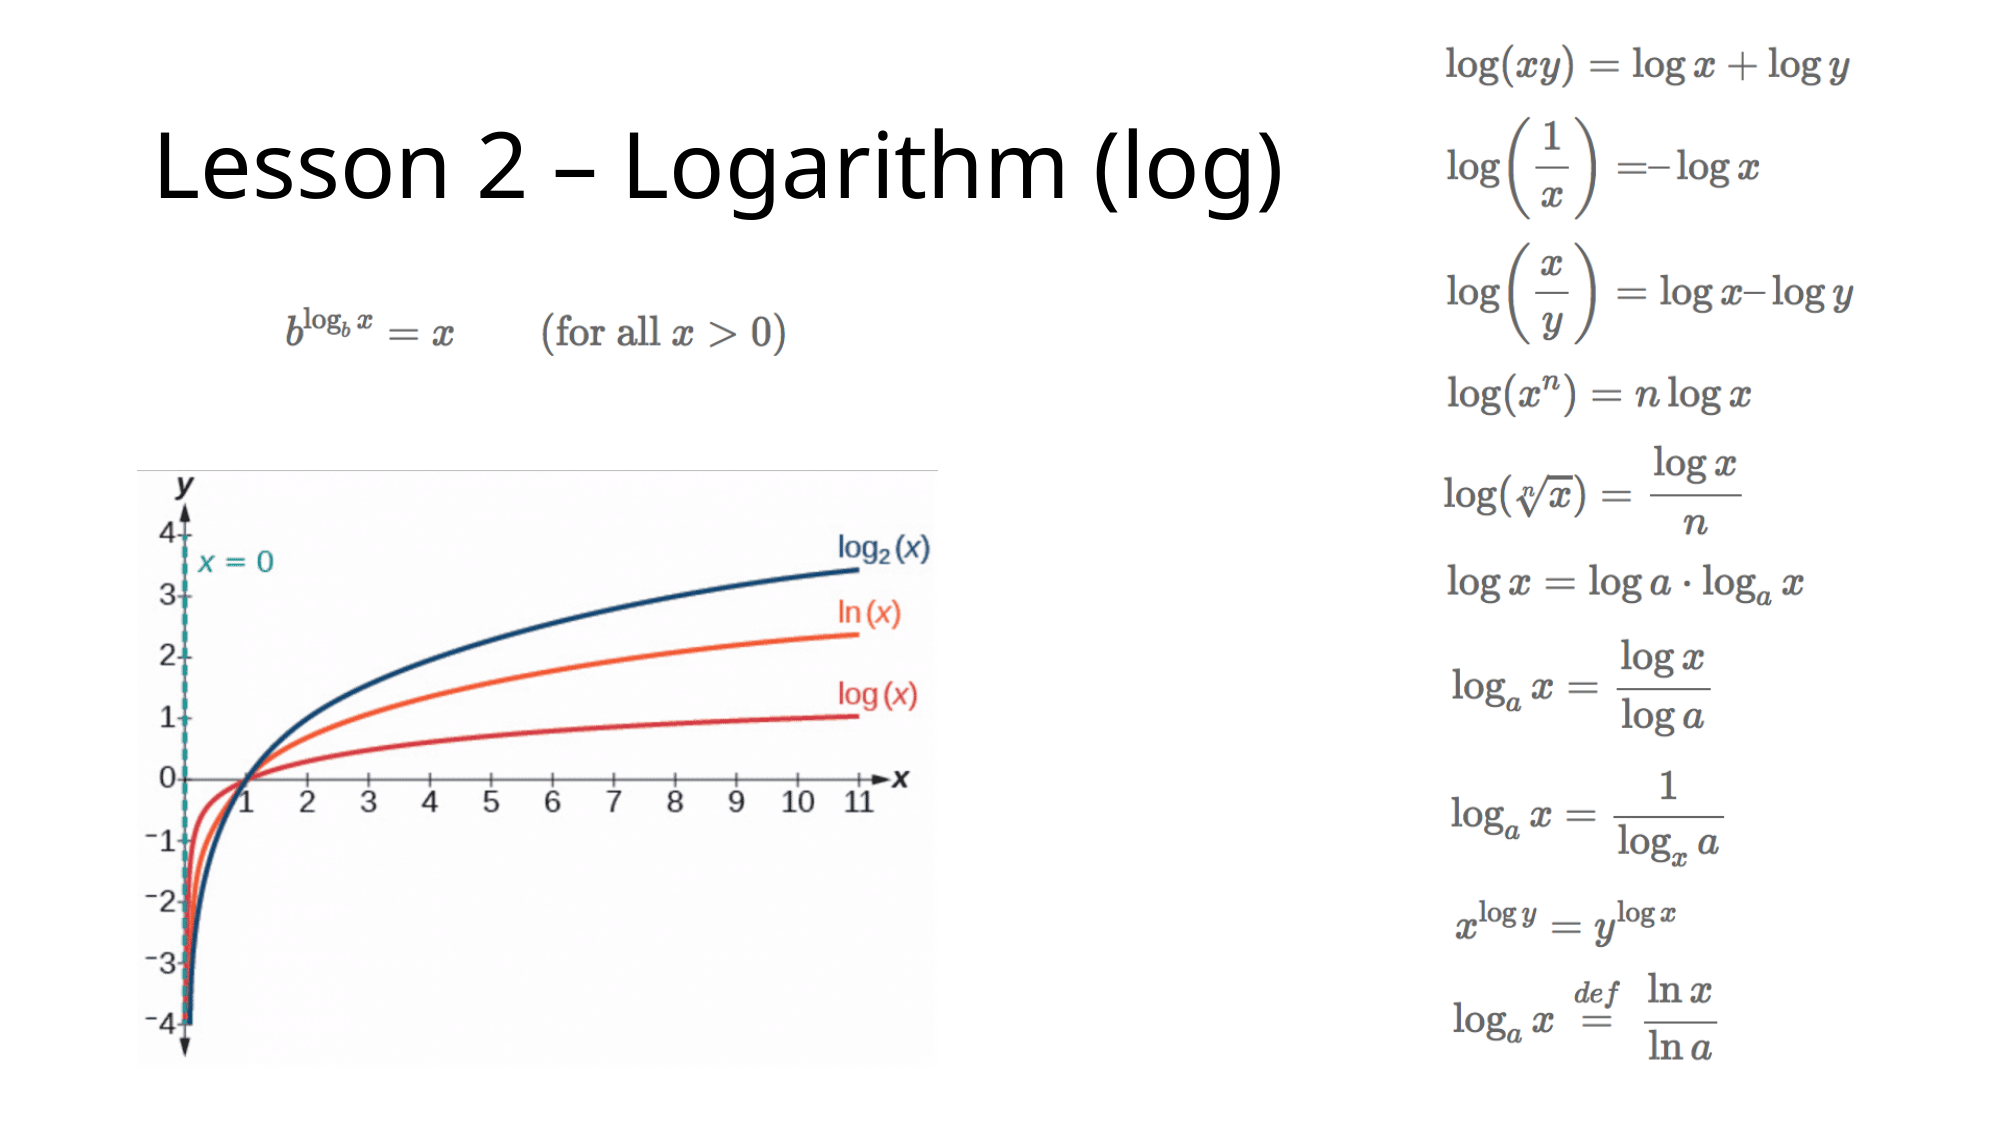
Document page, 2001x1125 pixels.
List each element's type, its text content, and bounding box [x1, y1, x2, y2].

picture [1431, 364, 1842, 620]
picture [1431, 99, 1873, 359]
picture [1437, 37, 1863, 98]
picture [1436, 753, 1745, 1068]
title Lesson 2 – Logarithm (log) [137, 59, 1863, 278]
picture [137, 470, 938, 1069]
picture [268, 284, 807, 375]
picture [1437, 621, 1740, 751]
